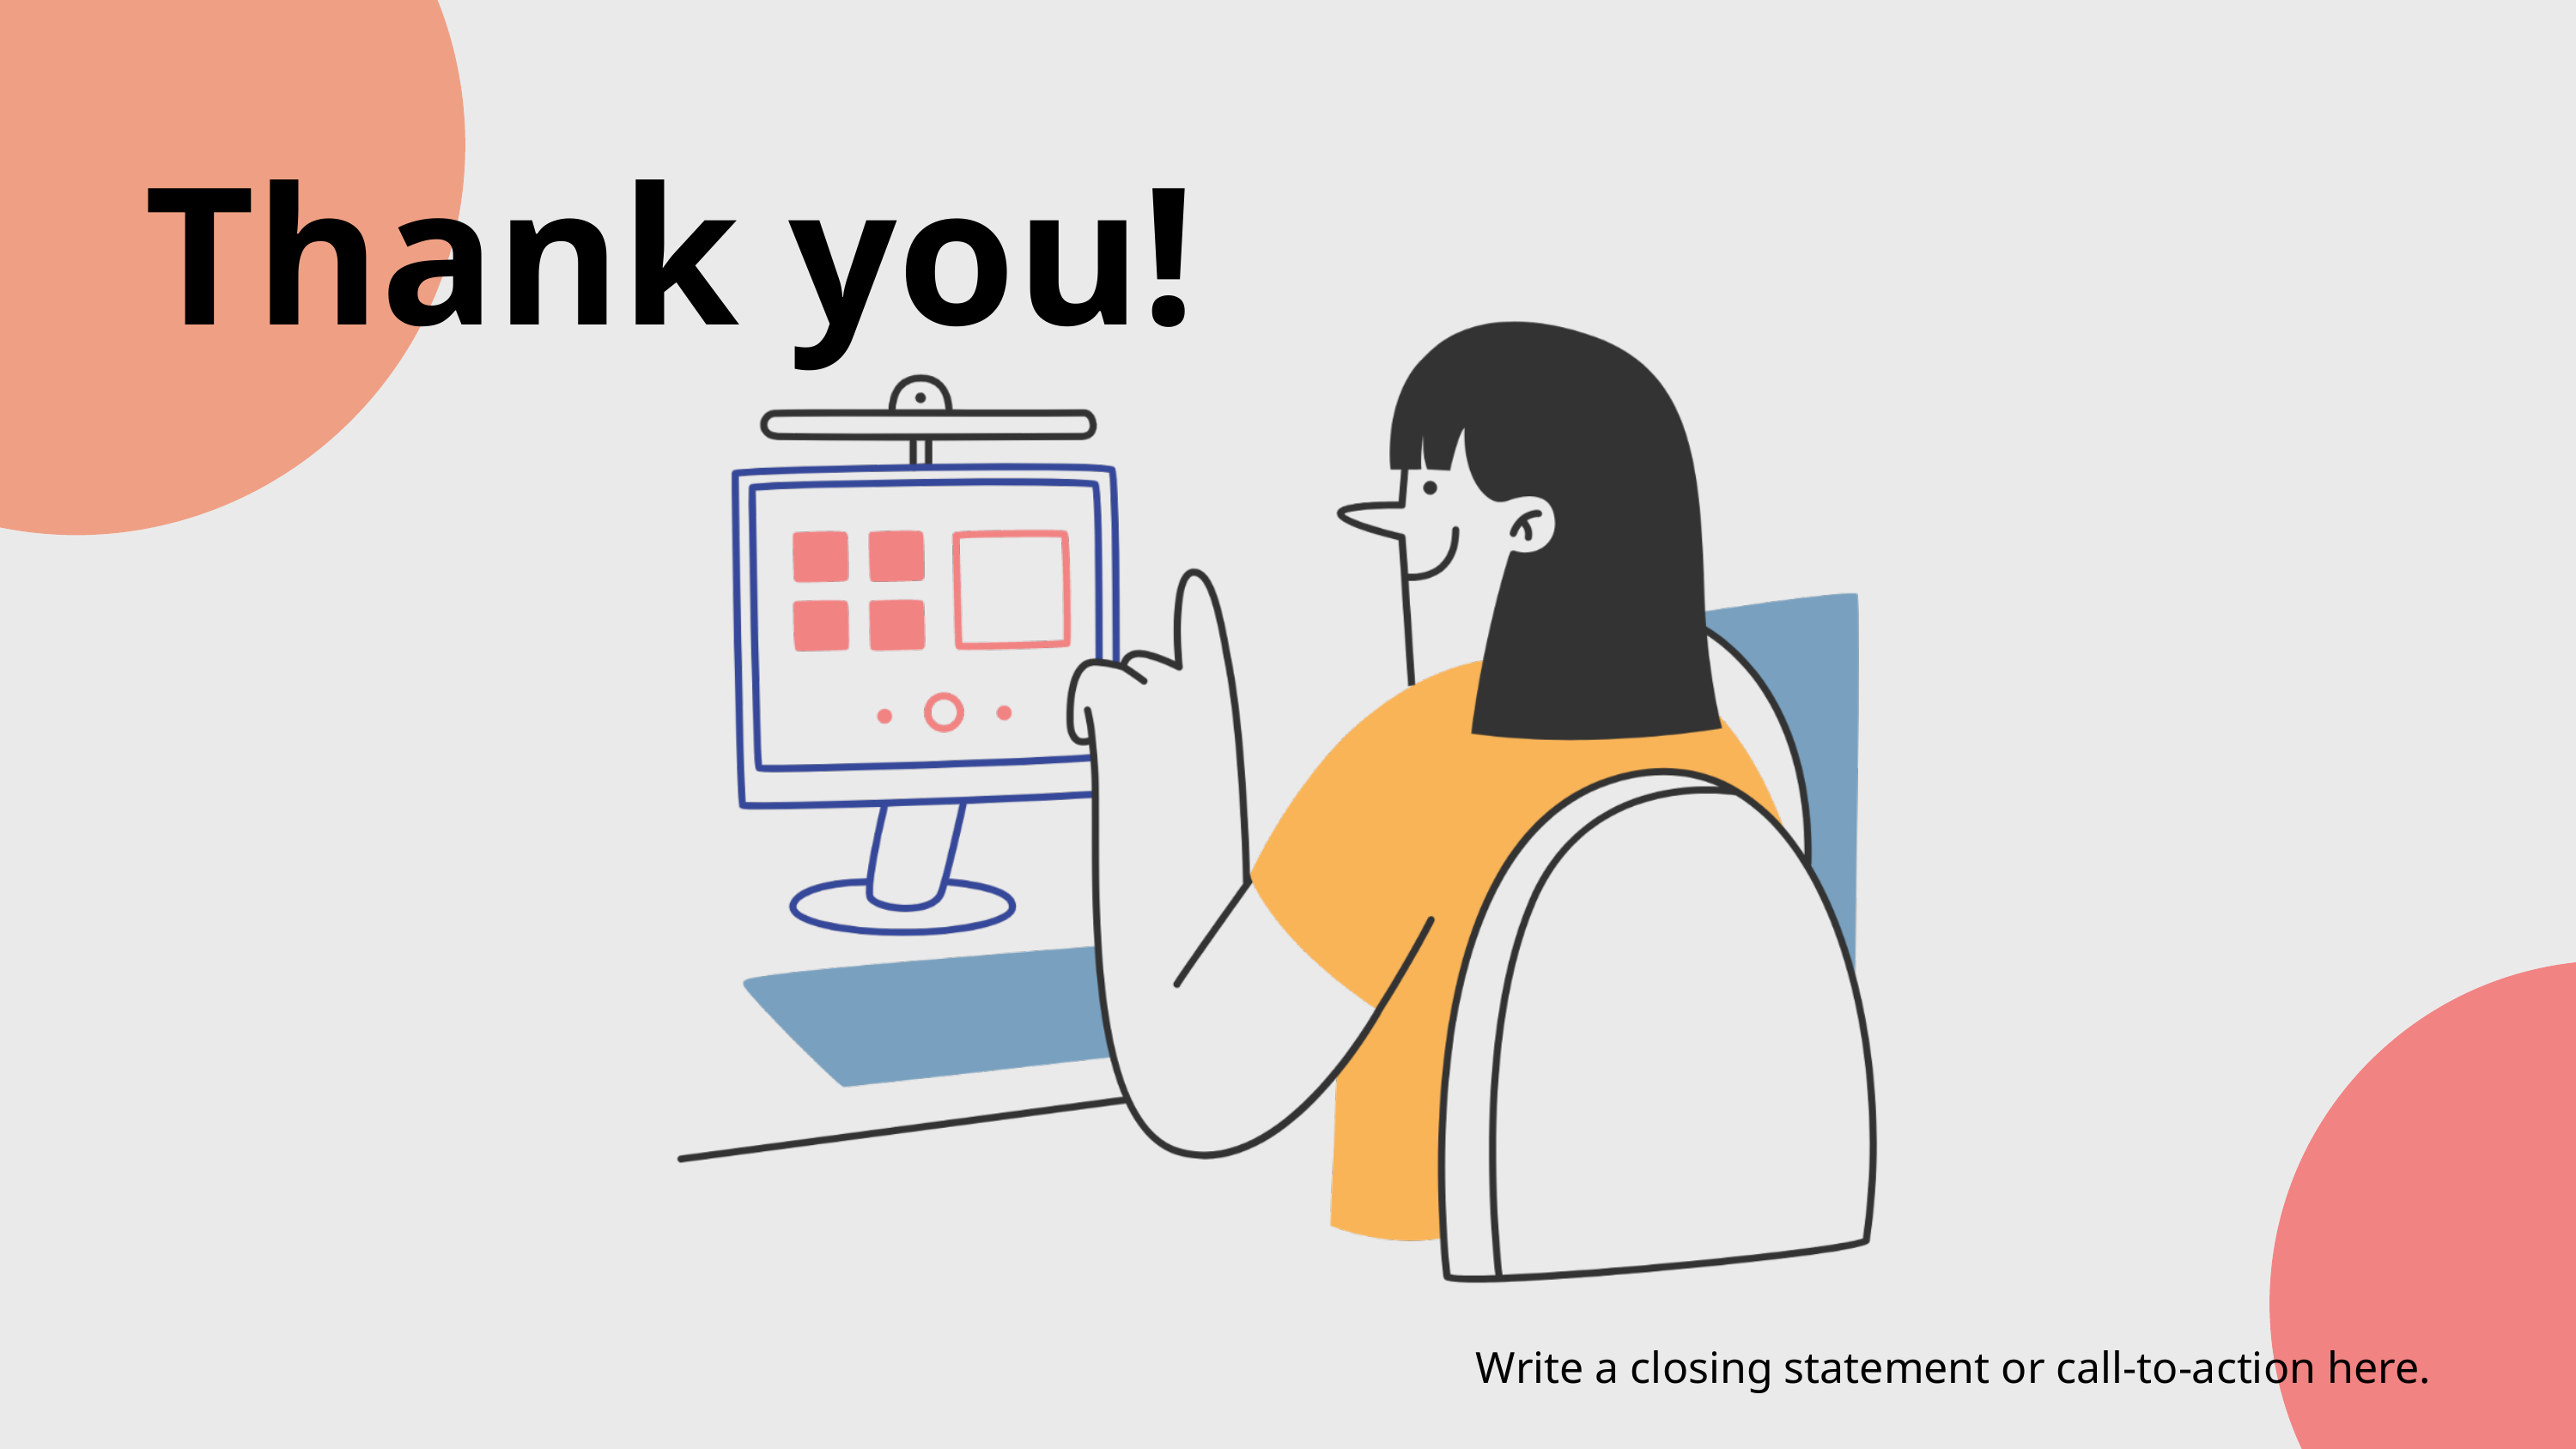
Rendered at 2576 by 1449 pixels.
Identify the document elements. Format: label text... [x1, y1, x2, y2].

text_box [2269, 960, 2576, 1449]
picture [646, 303, 1898, 1294]
text_box Write a closing statement or call-to-action here. [294, 1331, 2264, 1392]
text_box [0, 0, 466, 536]
text_box Thank you! [470, 106, 2269, 363]
